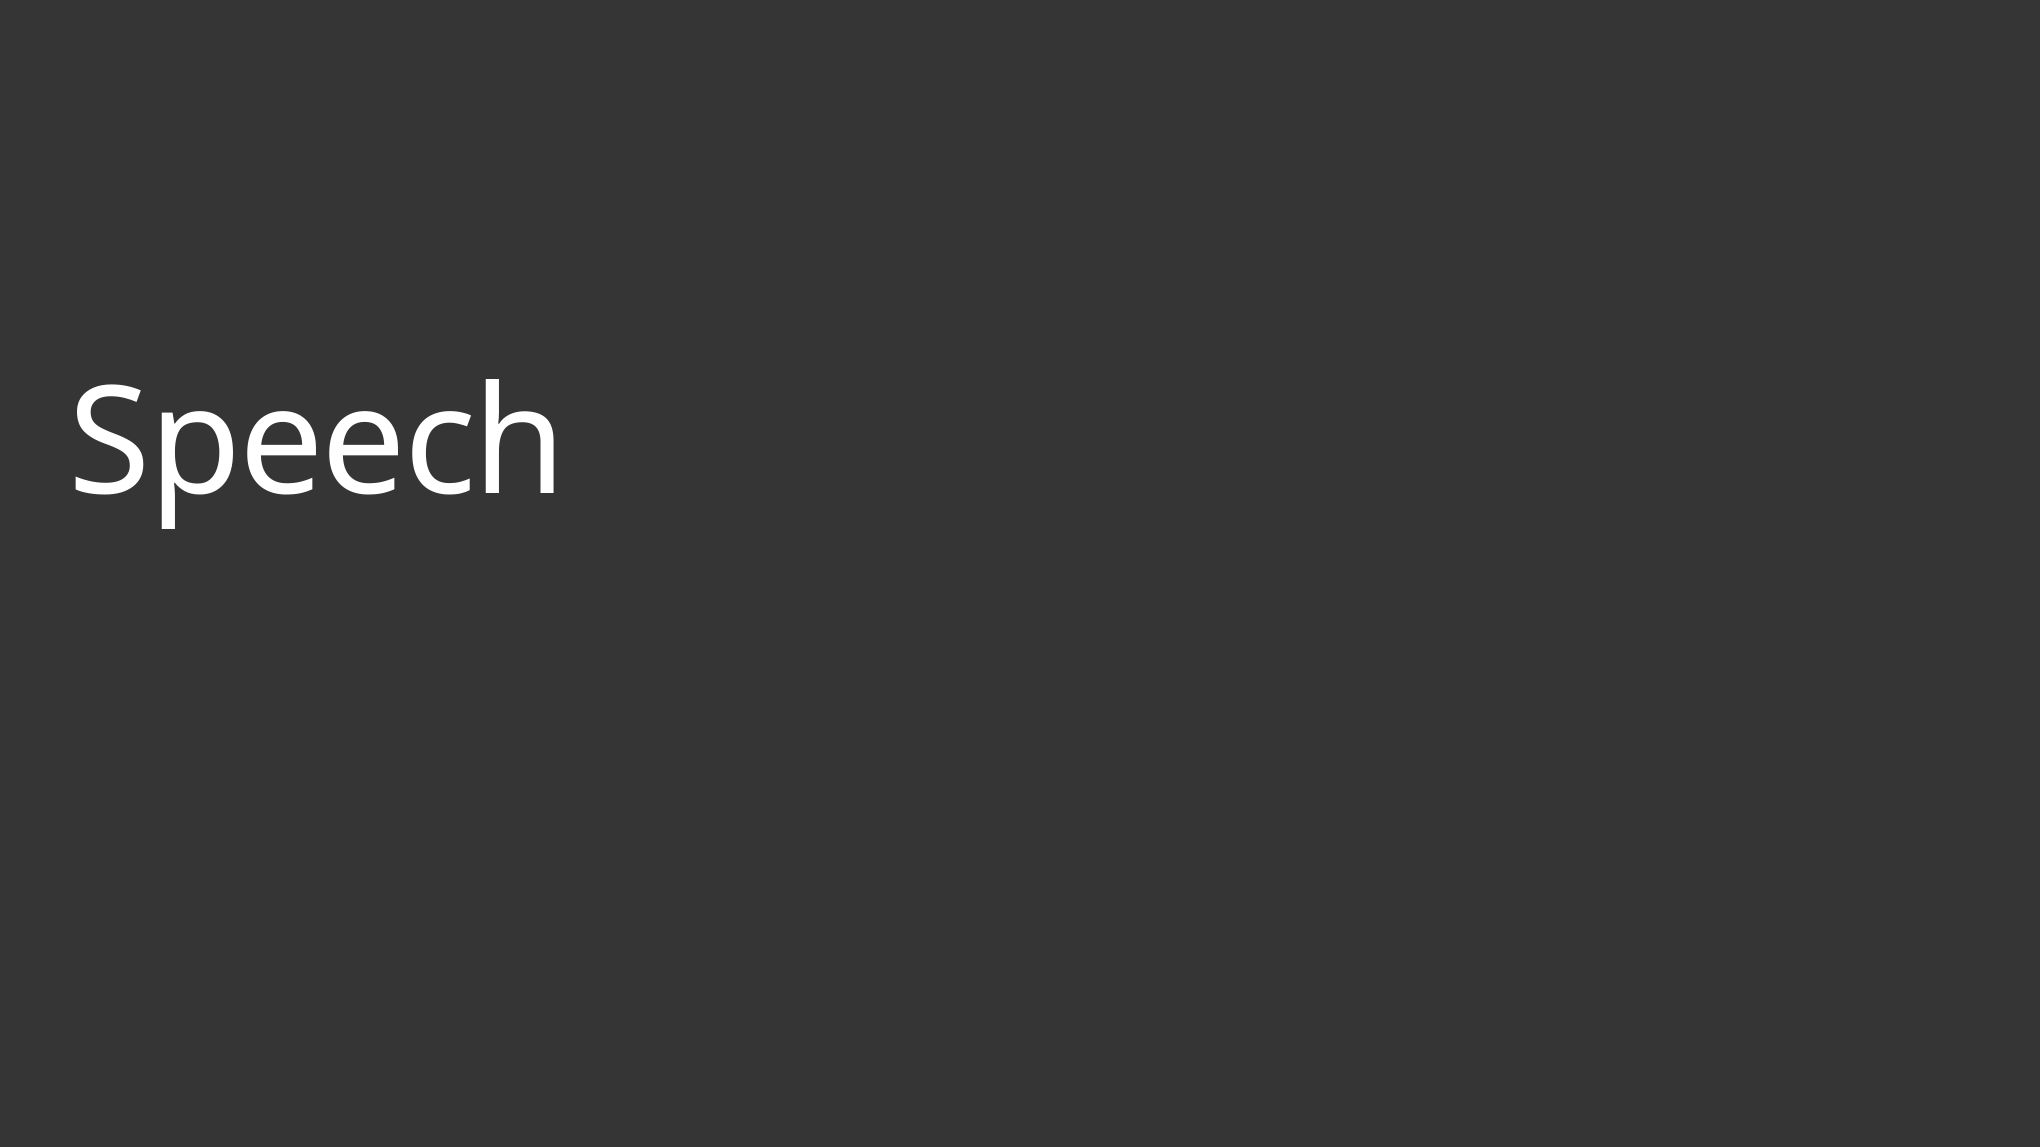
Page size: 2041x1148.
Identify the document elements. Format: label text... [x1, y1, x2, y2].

title Speech [45, 348, 1996, 543]
